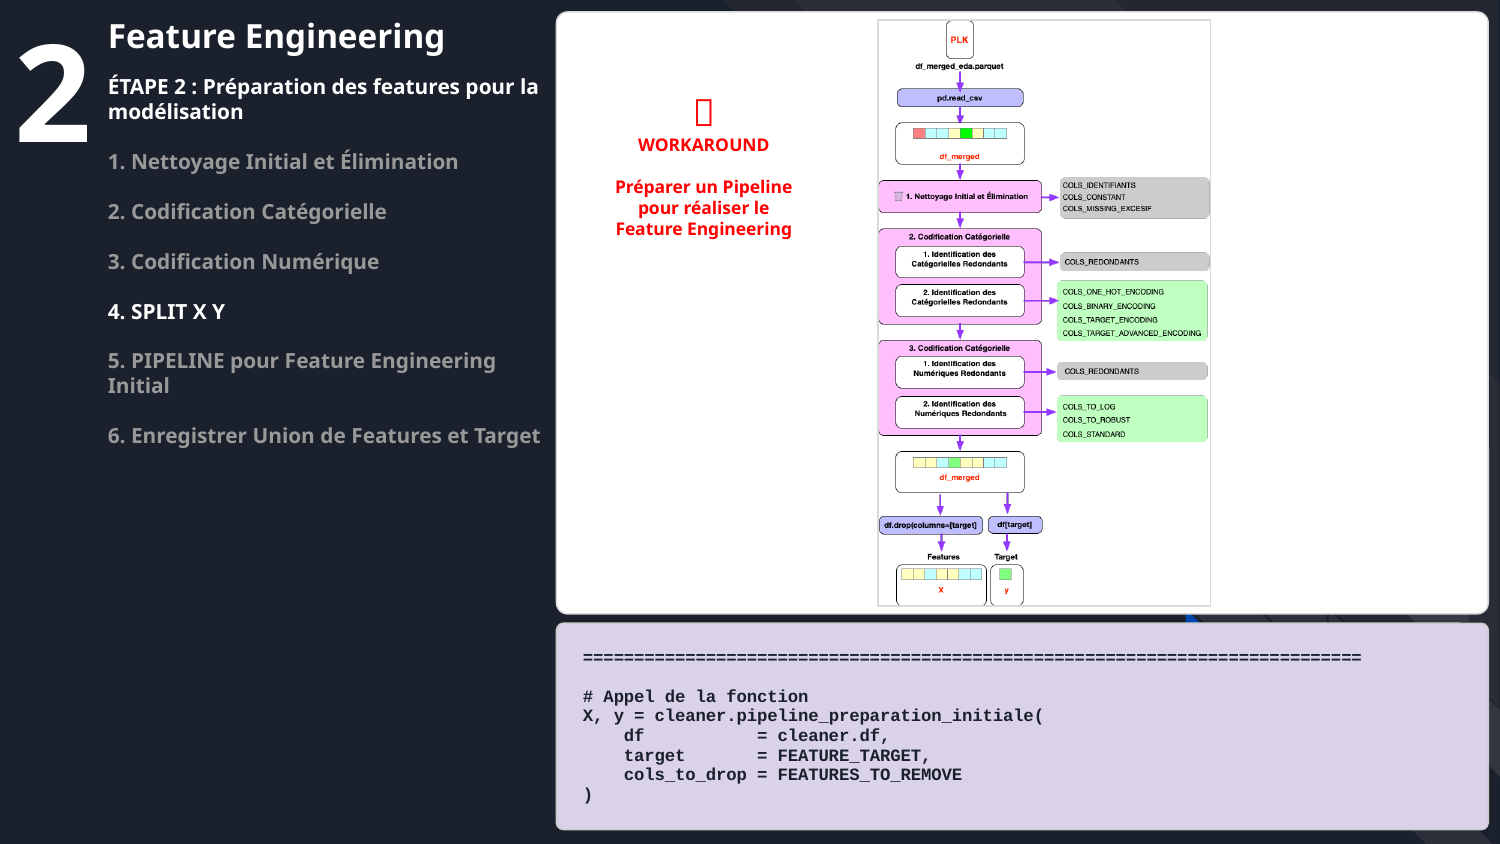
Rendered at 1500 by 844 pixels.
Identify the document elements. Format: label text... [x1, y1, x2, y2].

picture [878, 20, 1210, 606]
title Feature Engineering [92, 0, 526, 58]
text_box ============================================================================ # Appel de la fonction X, y = cleaner.pipeline_preparation_initiale( df = cleaner.df, target = FEATURE_TARGET, cols_to_drop = FEATURES_TO_REMOVE ) [567, 632, 1477, 821]
text_box [556, 11, 1489, 614]
text_box 2 [0, 0, 62, 163]
text_box [556, 623, 1489, 830]
text_box 🔀 WORKAROUND Préparer un Pipeline pour réaliser le Feature Engineering [567, 33, 840, 253]
title ÉTAPE 2 : Préparation des features pour la modélisation 1. Nettoyage Initial et Élimination 2. Codification Catégorielle 3. Codification Numérique 4. SPLIT X Y 5. PIPELINE pour Feature Engineering Initial 6. Enregistrer Union de Features et Target [92, 58, 562, 844]
